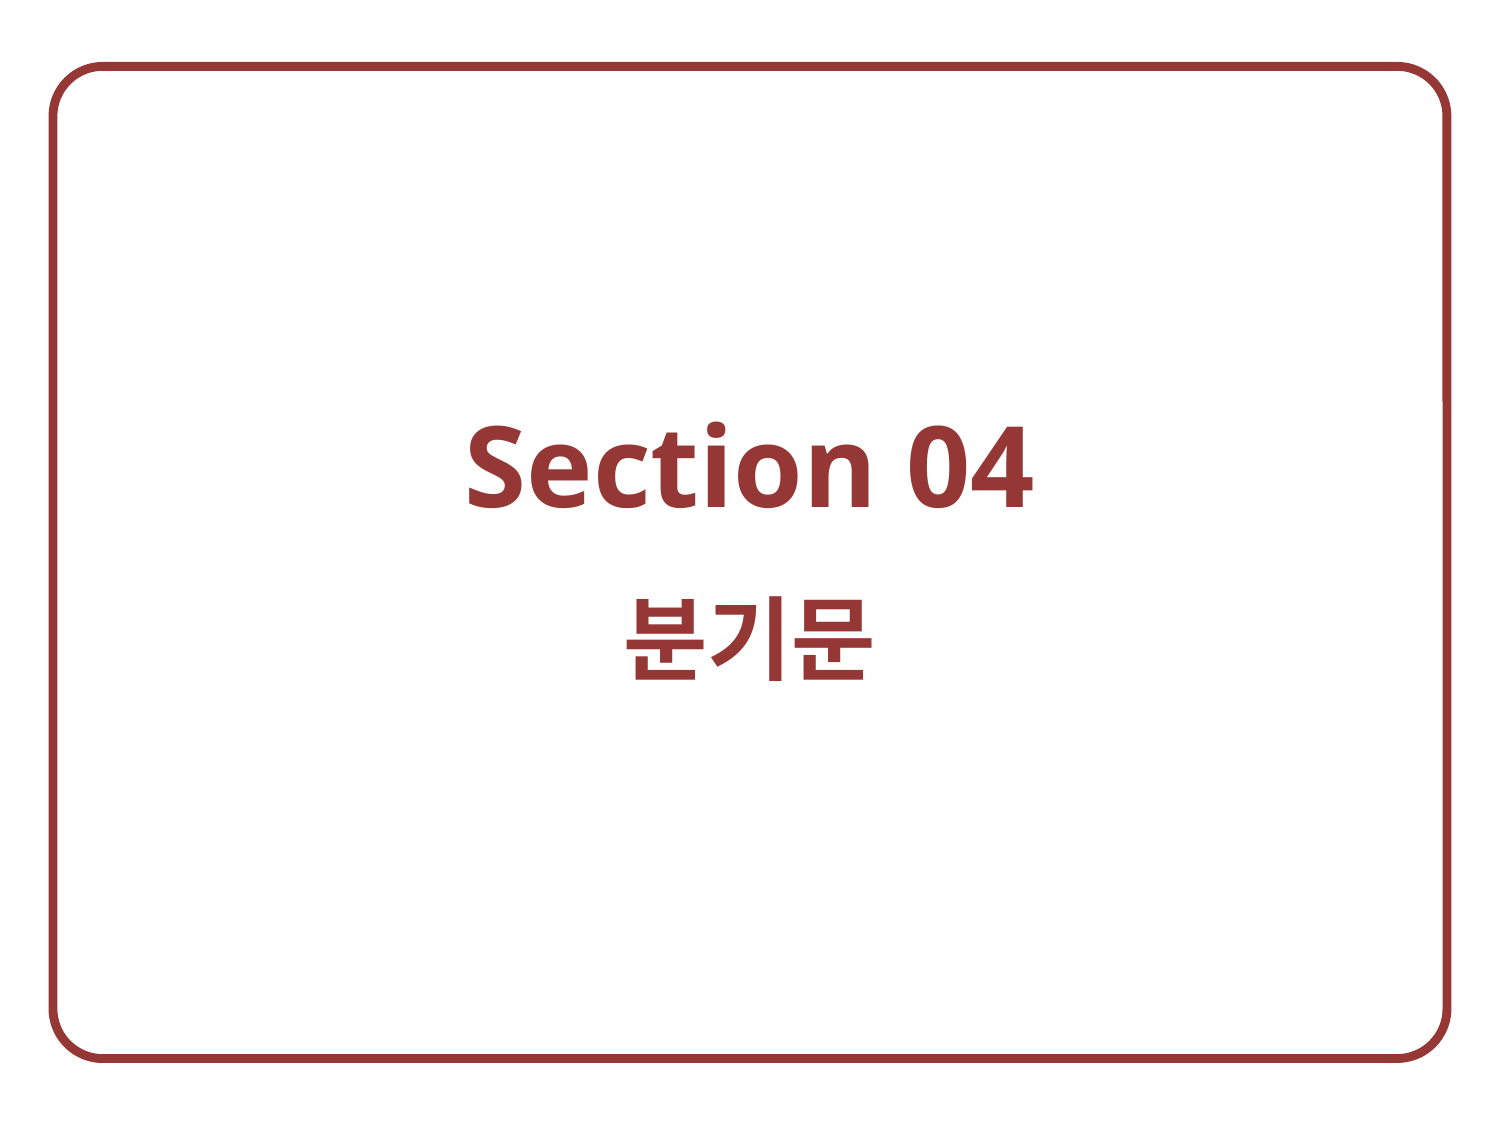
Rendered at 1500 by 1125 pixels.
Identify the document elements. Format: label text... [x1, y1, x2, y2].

list 분기문 [117, 559, 1383, 715]
list Section 04 [117, 385, 1383, 540]
